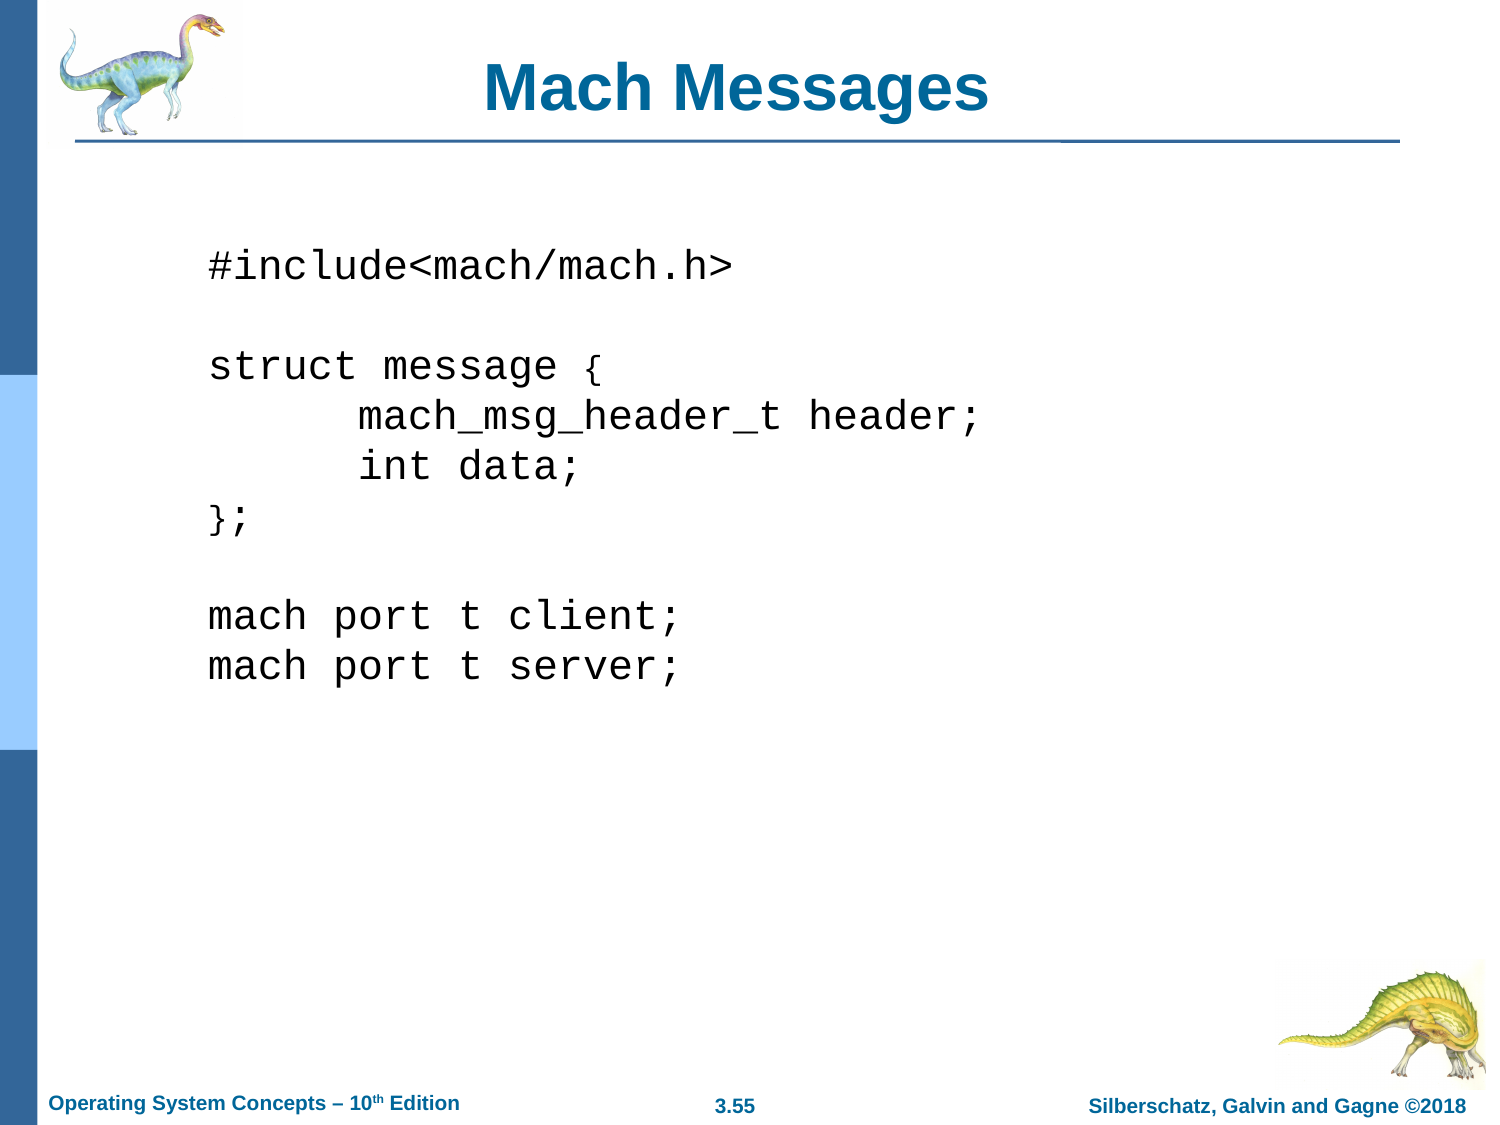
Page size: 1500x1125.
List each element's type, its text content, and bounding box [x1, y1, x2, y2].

title Mach Messages [75, 36, 1400, 132]
picture [46, 0, 243, 149]
picture [1275, 959, 1486, 1090]
text_box #include<mach/mach.h> struct message { mach_msg_header_t header; int data; }; mach port t client; mach port t server; [193, 230, 1004, 741]
